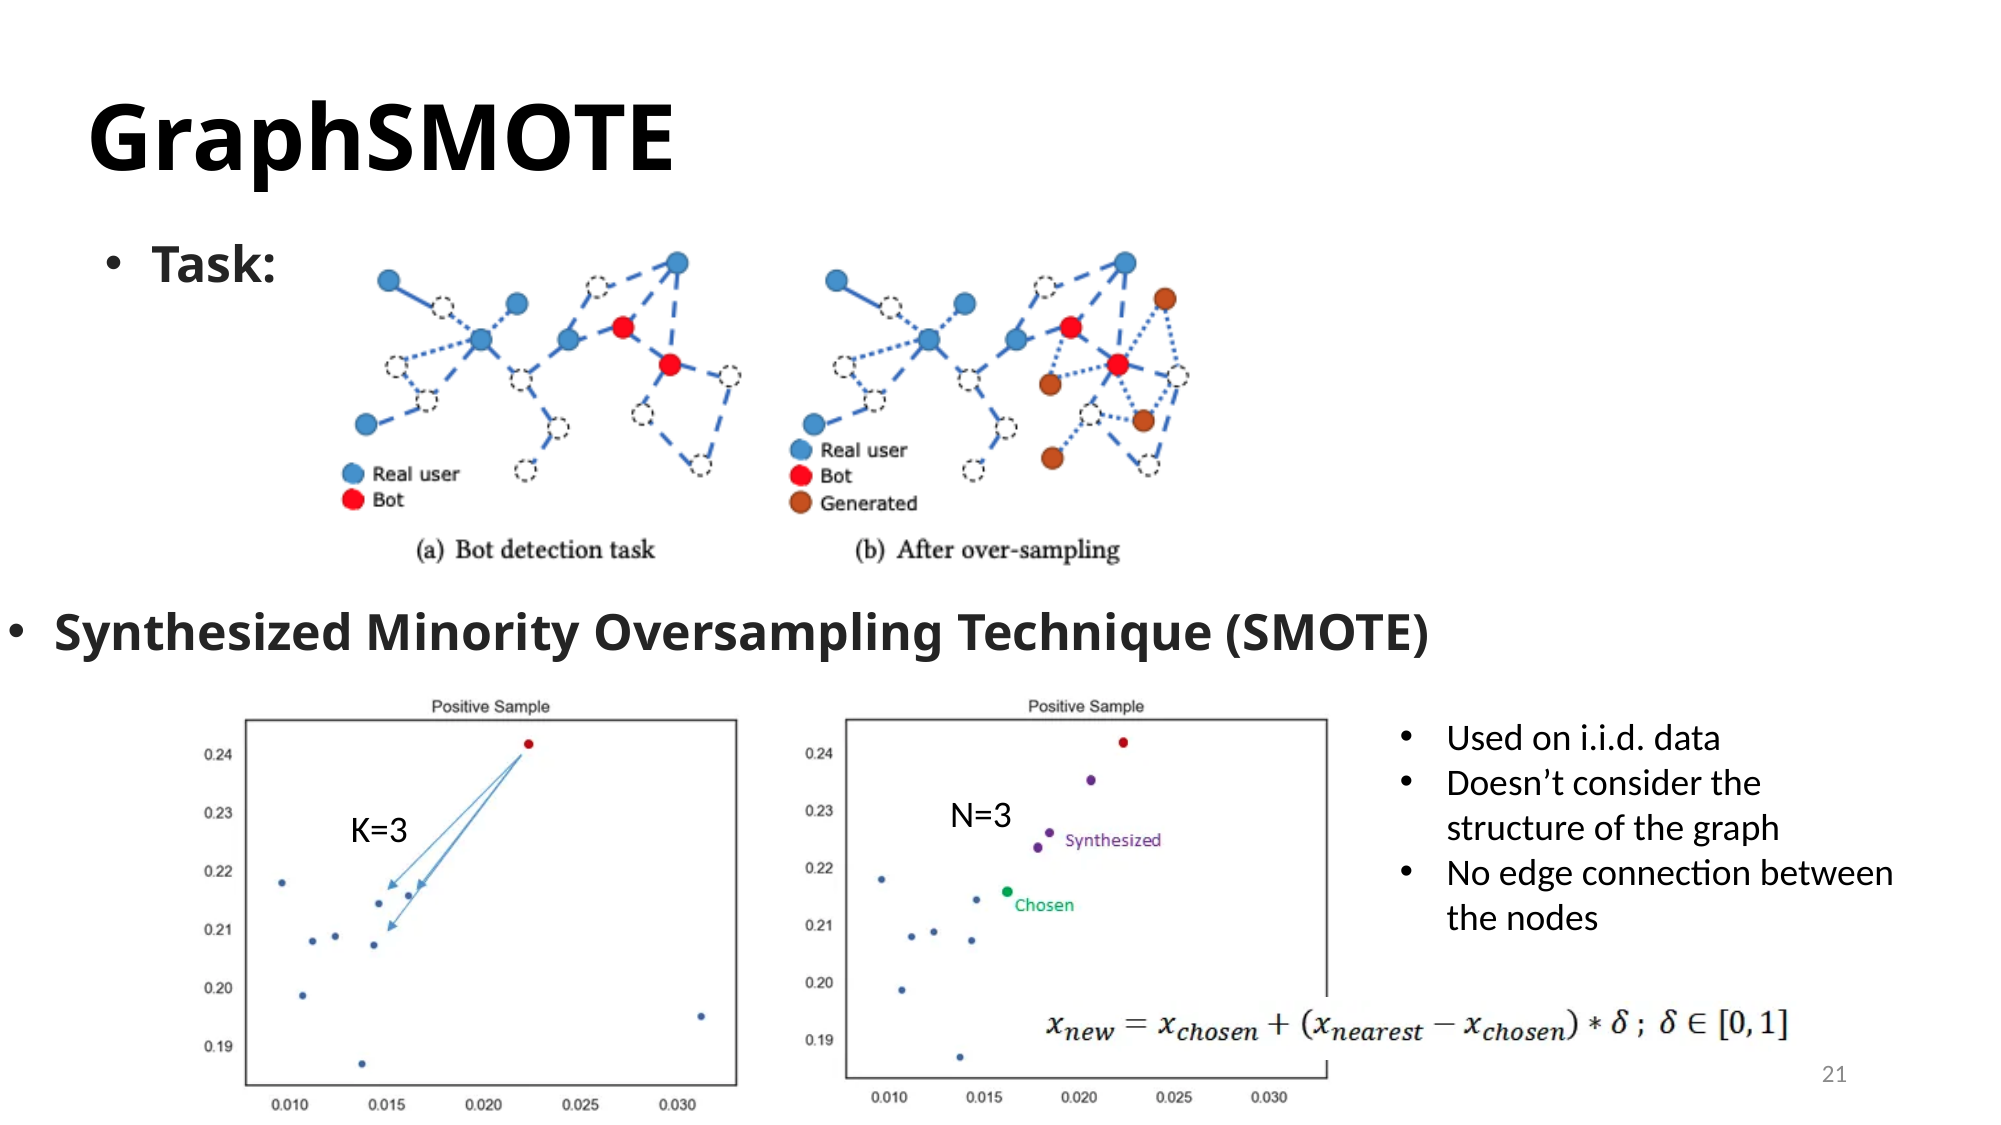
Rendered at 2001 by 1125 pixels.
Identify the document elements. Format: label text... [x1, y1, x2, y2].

title GraphSMOTE [71, 32, 1796, 250]
slide_number 21 [1412, 1042, 1863, 1103]
picture [795, 692, 1803, 1120]
picture [187, 692, 749, 1120]
picture [310, 237, 1208, 586]
text_box Synthesized Minority Oversampling Technique (SMOTE) [0, 593, 1446, 728]
text_box Used on i.i.d. data Doesn’t consider the structure of the graph No edge connection between the nodes [1384, 705, 1914, 991]
text_box Task: [90, 224, 292, 360]
